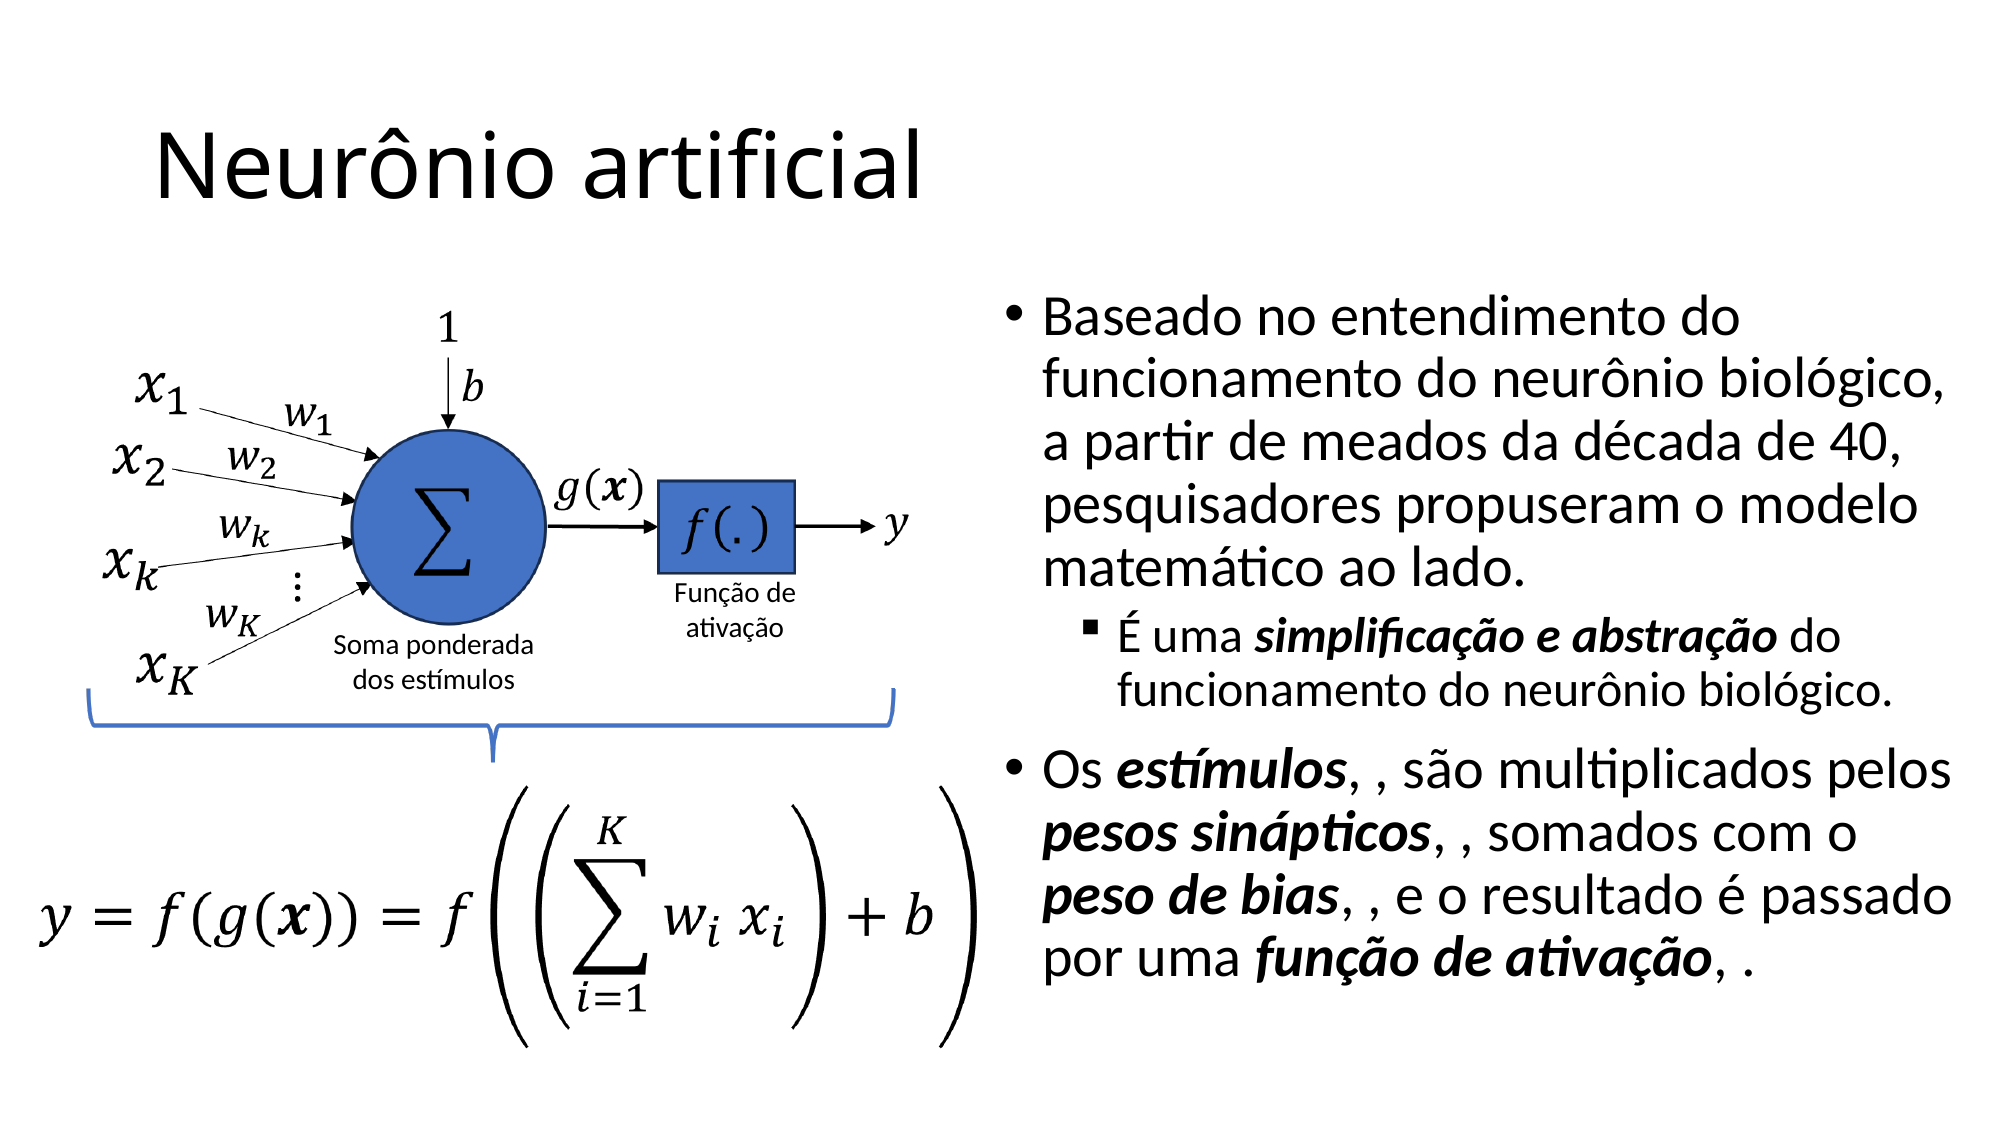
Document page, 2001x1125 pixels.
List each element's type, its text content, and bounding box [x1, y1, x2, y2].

title Neurônio artificial [137, 59, 1863, 278]
picture [14, 290, 1006, 1060]
